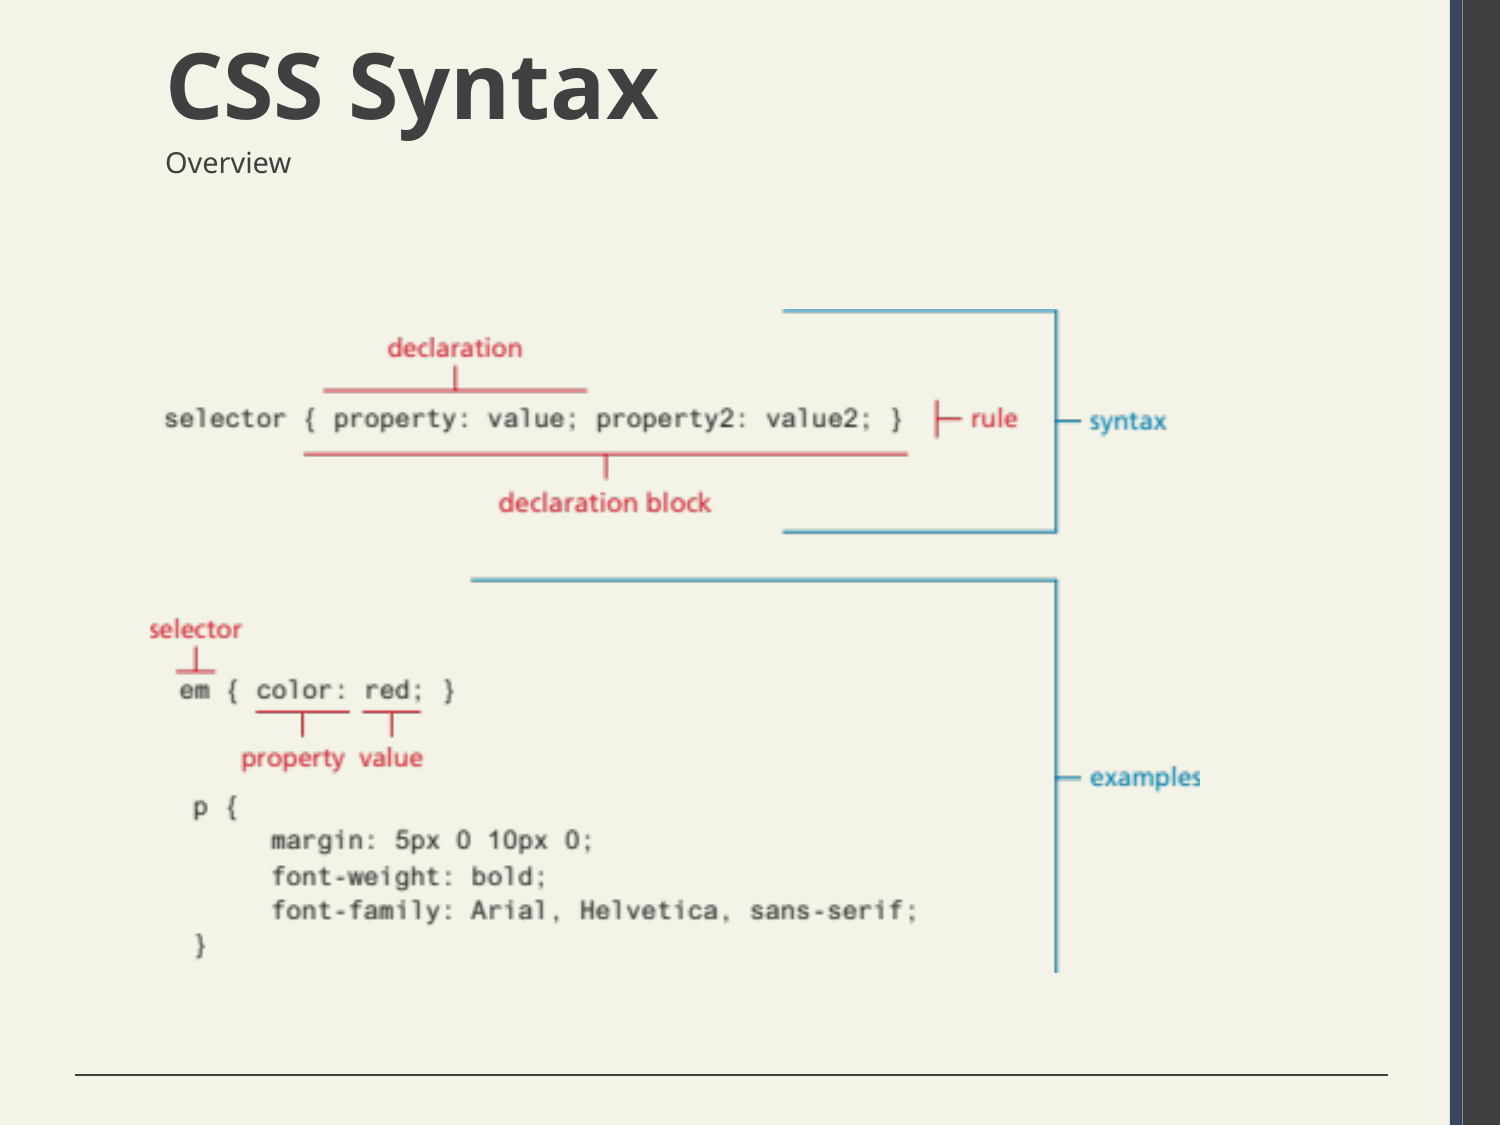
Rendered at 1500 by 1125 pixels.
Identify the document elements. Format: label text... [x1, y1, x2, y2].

title CSS Syntax [150, 20, 1425, 188]
list Overview [150, 137, 1200, 188]
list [149, 269, 1201, 1013]
